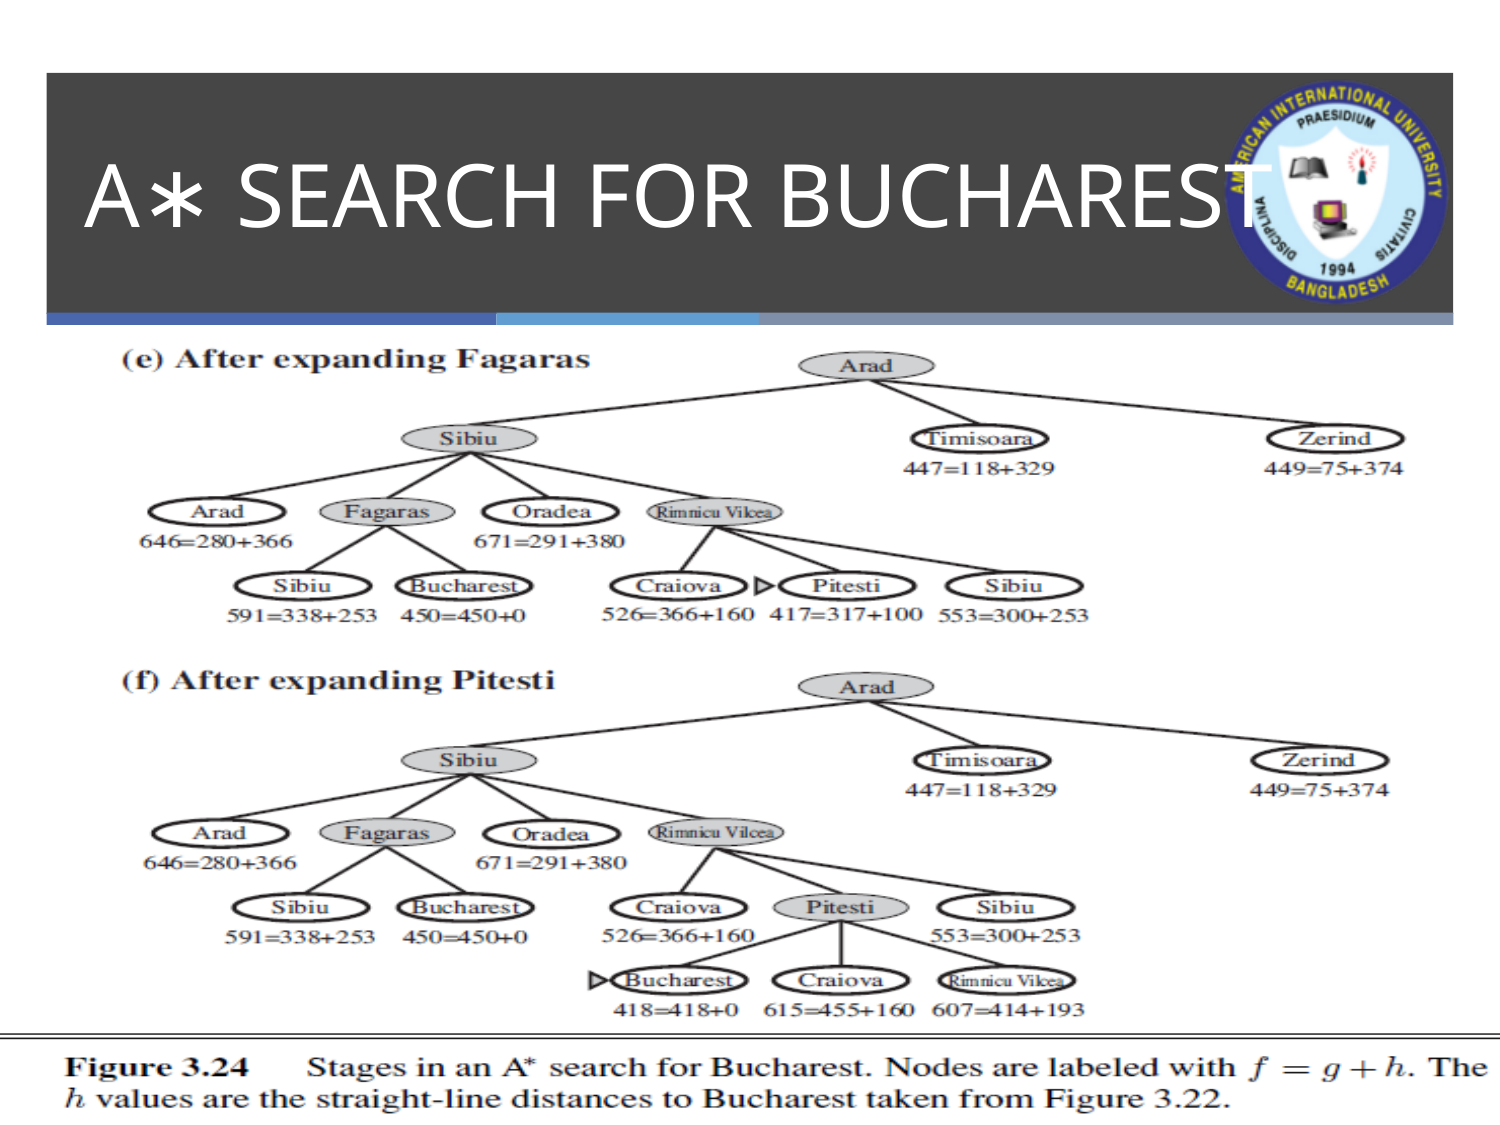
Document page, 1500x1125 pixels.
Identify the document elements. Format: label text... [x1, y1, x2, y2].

picture [0, 324, 1500, 1125]
picture [1220, 75, 1454, 310]
title A∗ SEARCH FOR BUCHAREST [69, 73, 1351, 253]
